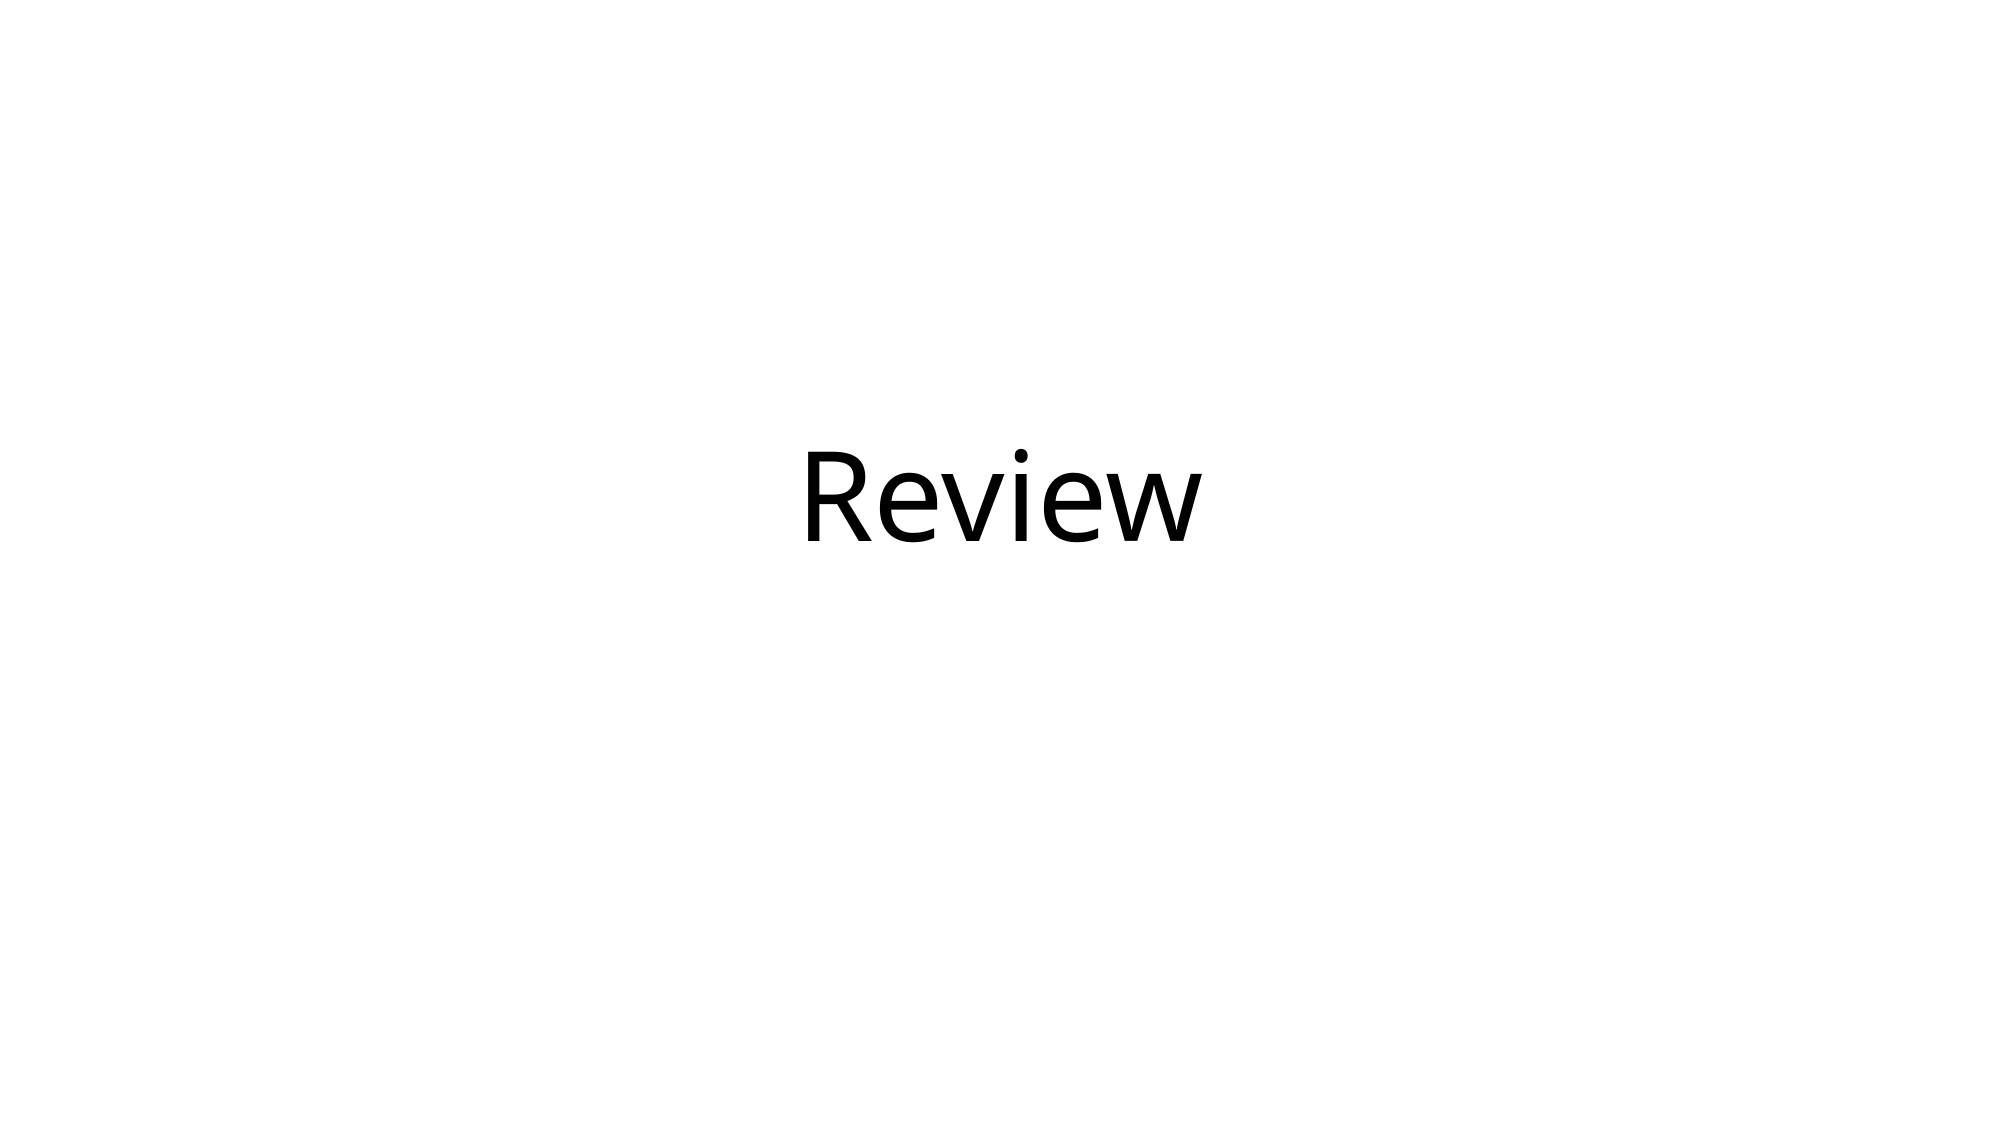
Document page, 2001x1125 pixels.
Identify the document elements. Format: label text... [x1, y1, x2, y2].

title Review [249, 184, 1750, 576]
